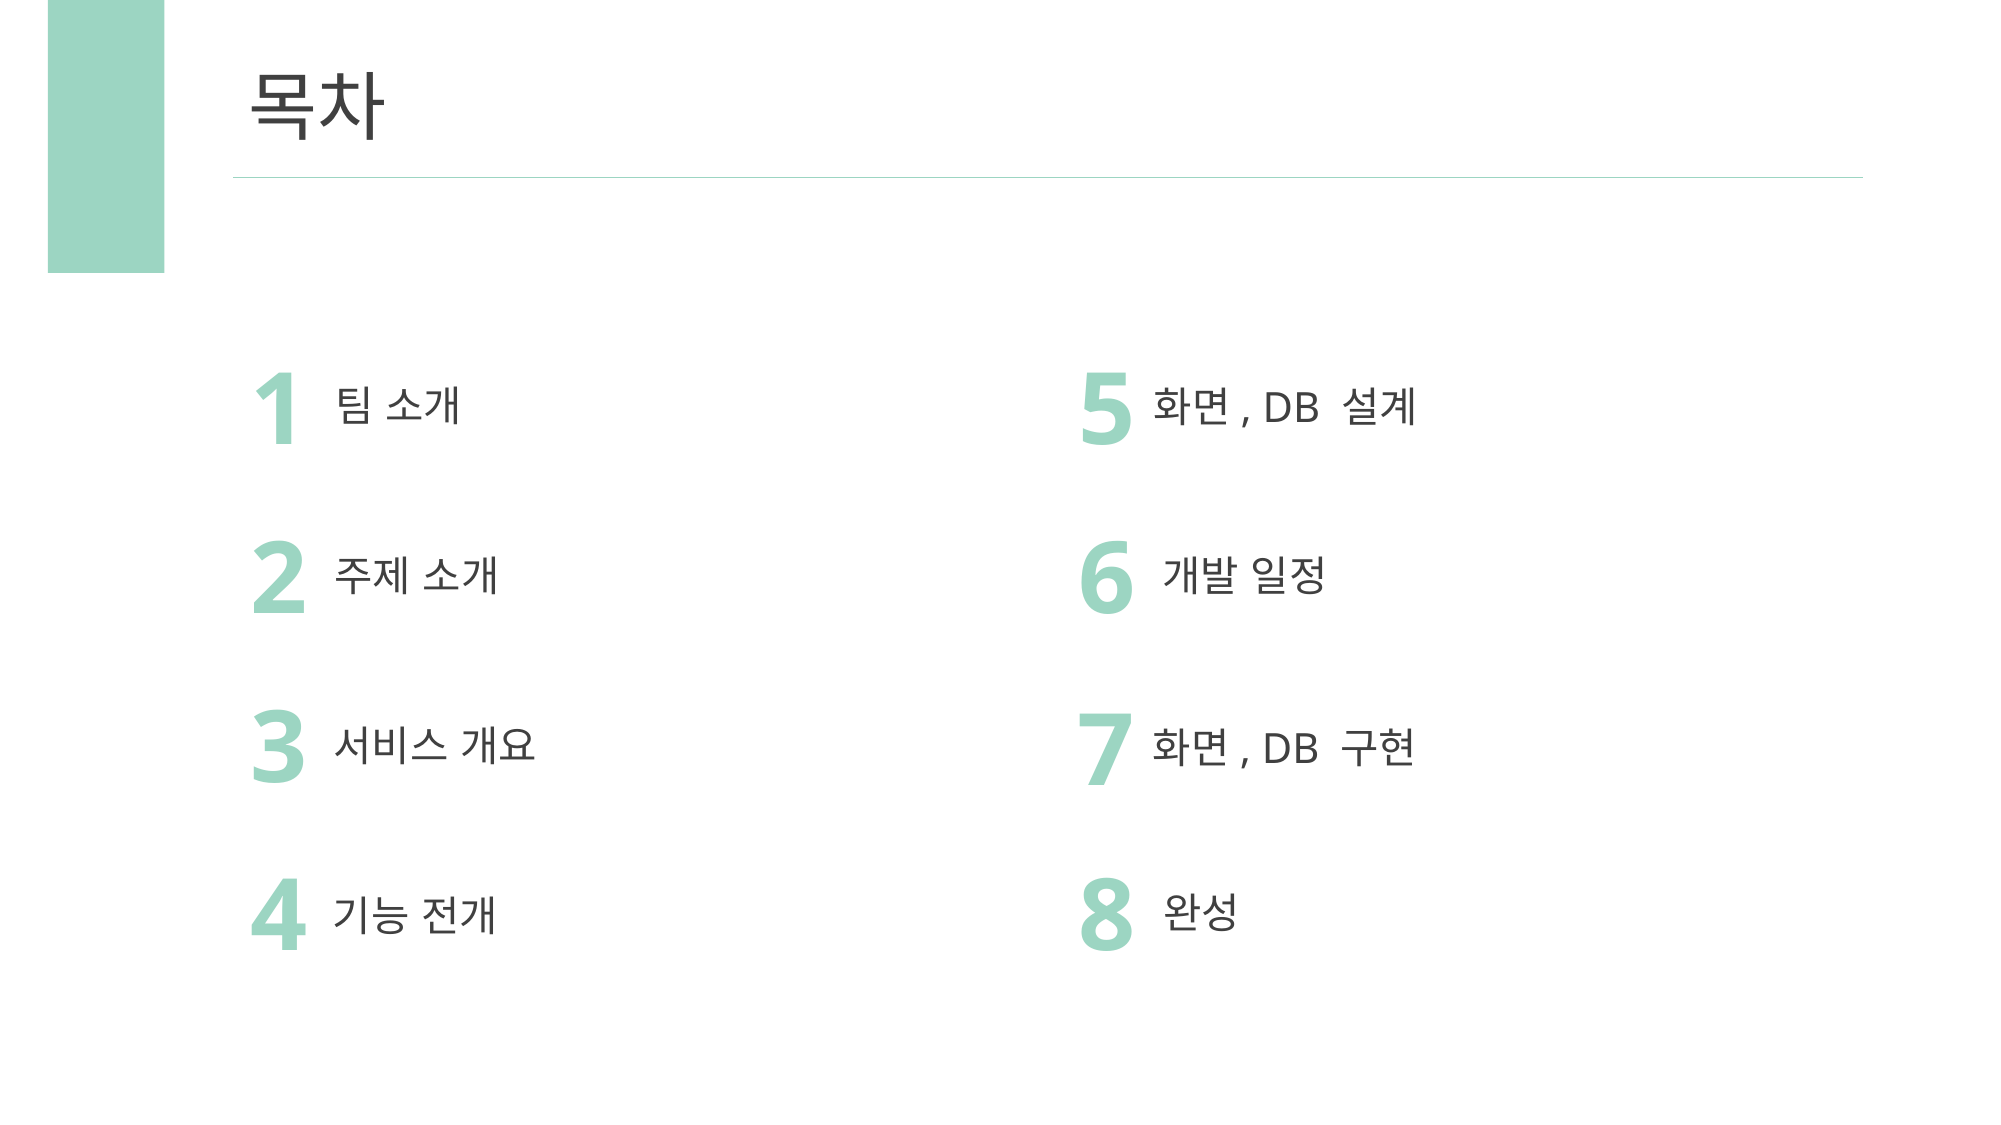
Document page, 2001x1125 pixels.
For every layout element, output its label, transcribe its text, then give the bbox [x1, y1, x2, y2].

text_box 목차 [234, 52, 402, 157]
text_box 2 [235, 506, 323, 641]
text_box 서비스 개요 [318, 712, 553, 778]
text_box 개발 일정 [1147, 542, 1343, 608]
text_box 팀 소개 [320, 372, 477, 438]
text_box [47, 0, 166, 274]
text_box 5 [1063, 337, 1151, 473]
text_box 8 [1063, 843, 1151, 979]
text_box 화면, DB 구현 [1138, 714, 1432, 779]
text_box 1 [235, 337, 323, 472]
text_box 기능 전개 [317, 882, 514, 947]
text_box 7 [1063, 677, 1151, 813]
text_box 완성 [1148, 879, 1256, 945]
text_box 6 [1063, 506, 1151, 642]
text_box 주제 소개 [319, 542, 515, 608]
text_box 화면, DB 설계 [1138, 372, 1433, 438]
text_box 3 [235, 674, 323, 810]
text_box 4 [235, 843, 323, 979]
